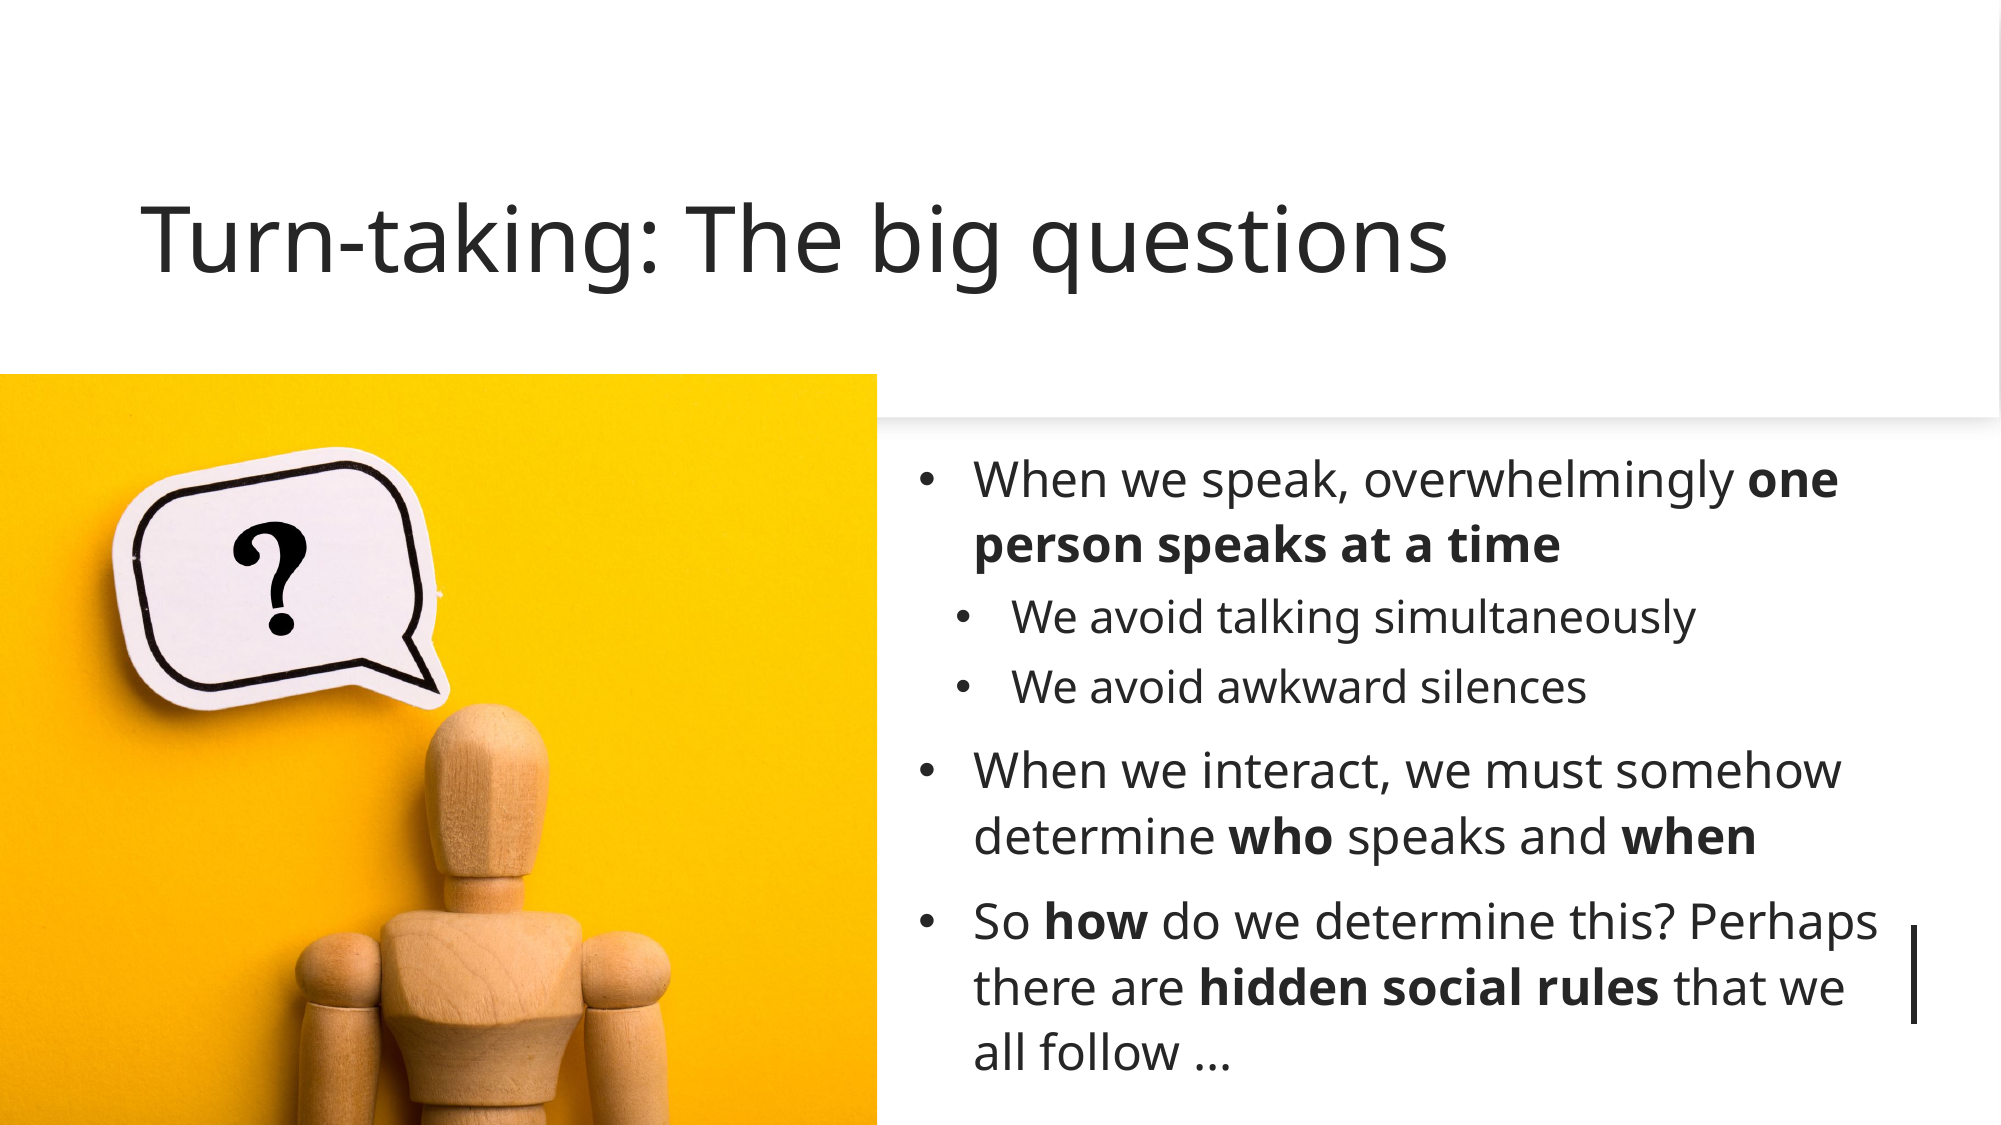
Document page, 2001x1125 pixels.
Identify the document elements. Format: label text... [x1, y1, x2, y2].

picture [0, 374, 878, 1125]
title Turn-taking: The big questions [124, 140, 1751, 332]
list When we speak, overwhelmingly one person speaks at a time We avoid talking simultaneously We avoid awkward silences When we interact, we must somehow determine who speaks and when So how do we determine this? Perhaps there are hidden social rules that we all follow … [903, 432, 1900, 1090]
